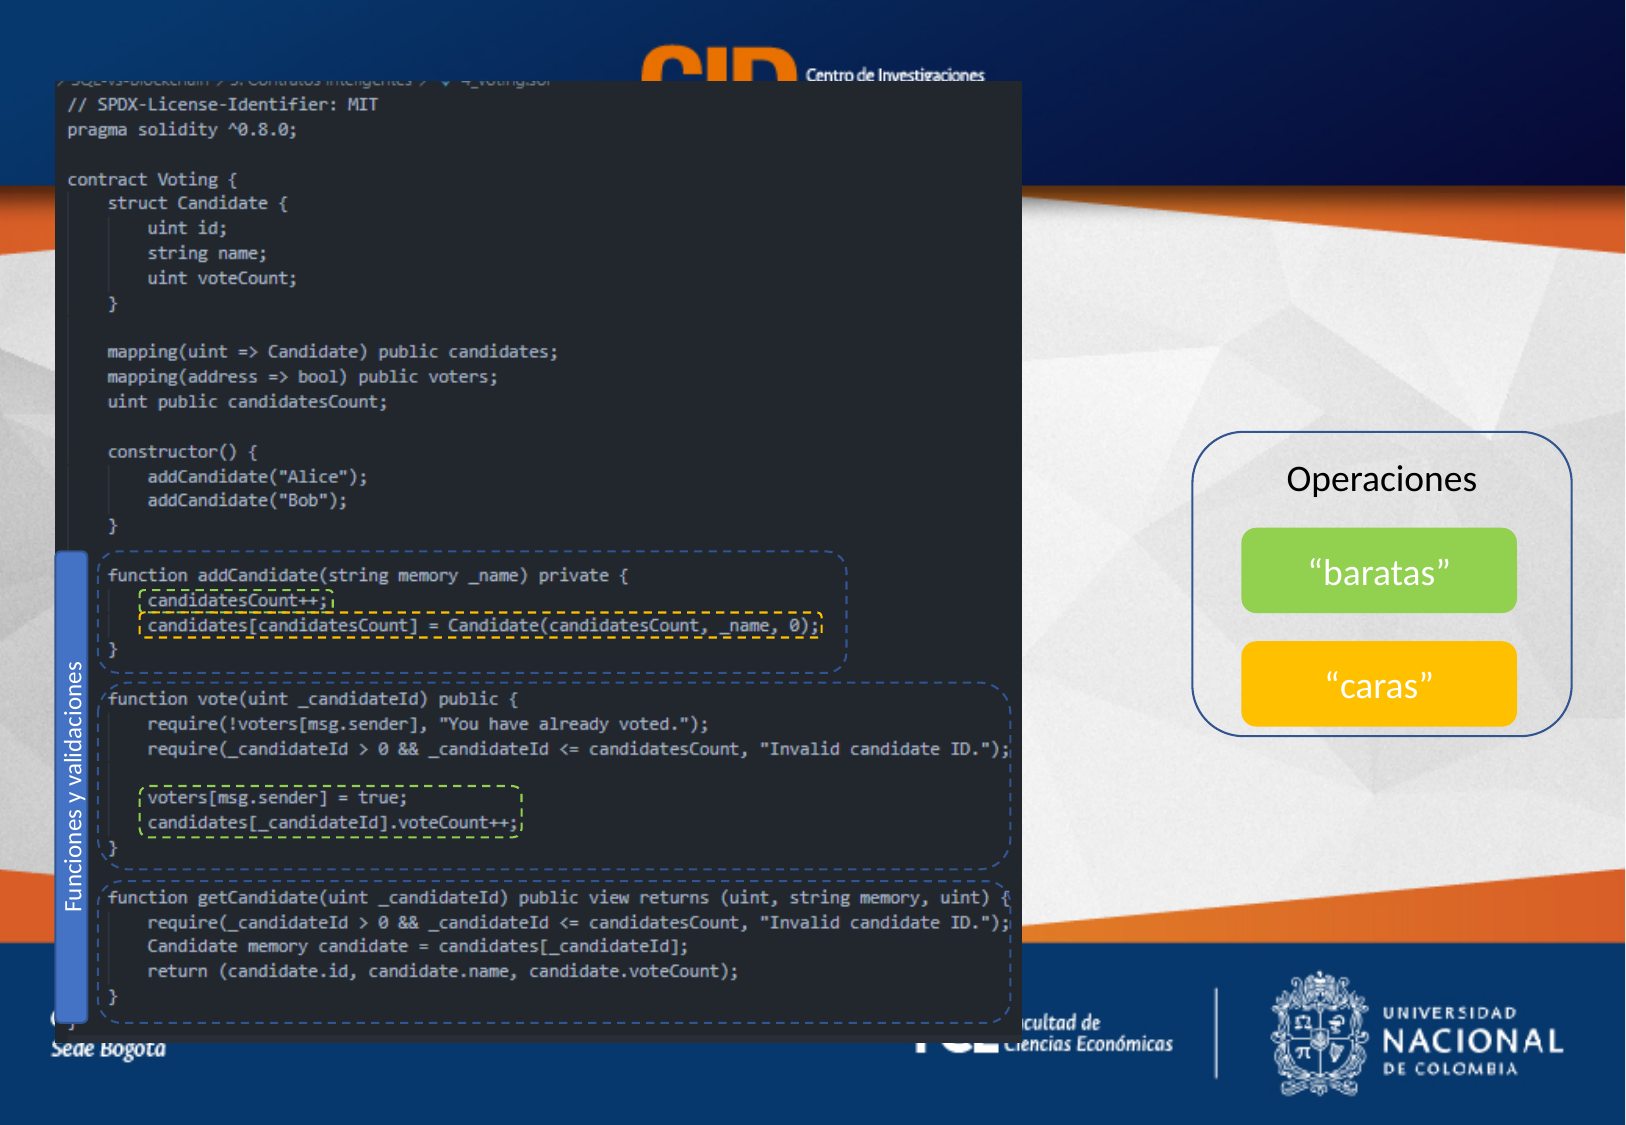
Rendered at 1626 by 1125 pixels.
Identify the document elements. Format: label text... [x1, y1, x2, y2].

picture [0, 0, 1626, 1125]
text_box Operaciones [1245, 446, 1519, 507]
text_box [1191, 430, 1573, 738]
